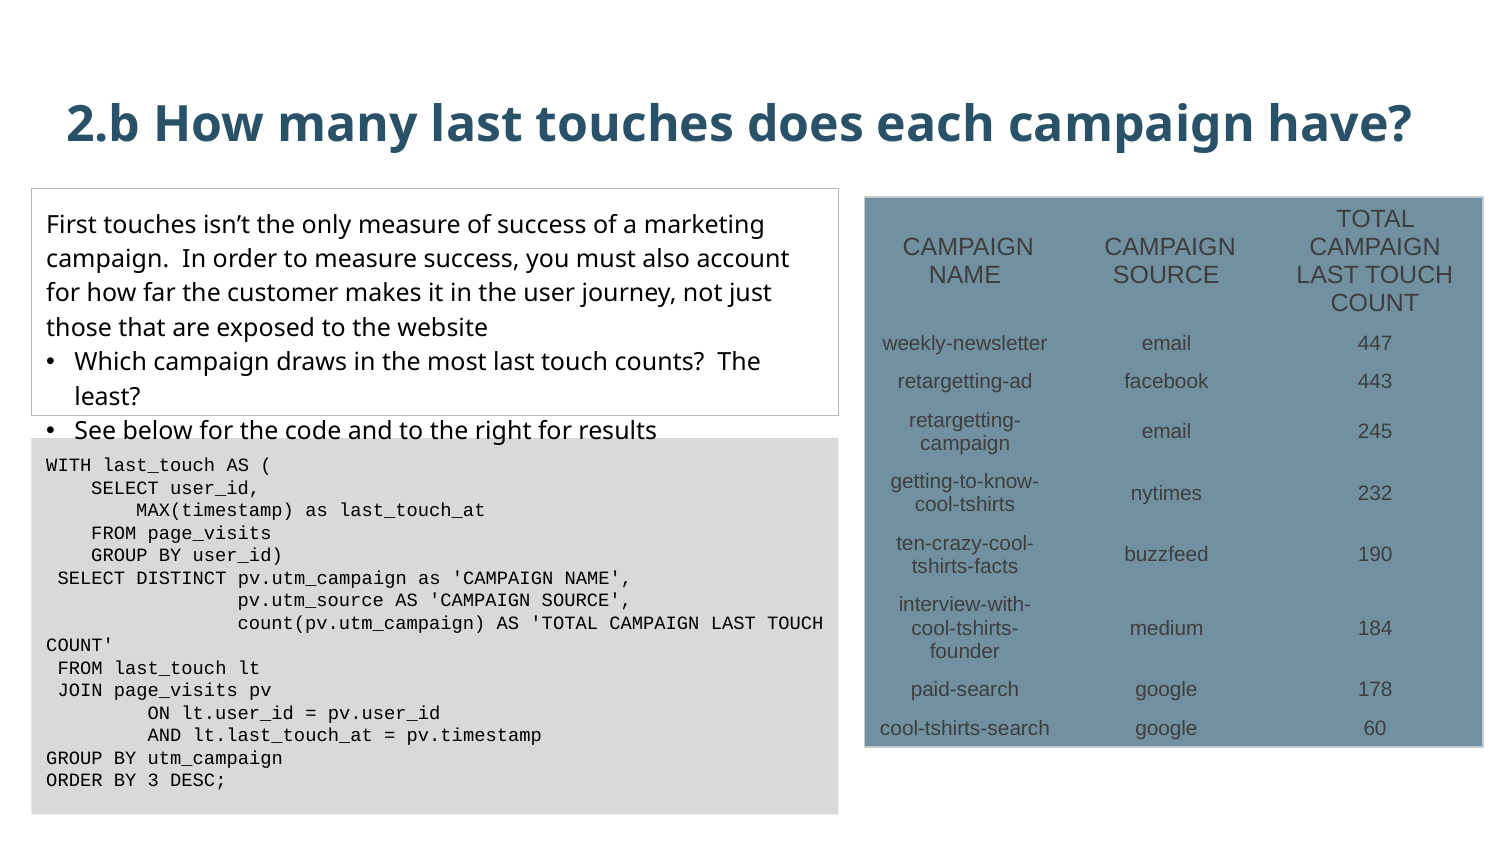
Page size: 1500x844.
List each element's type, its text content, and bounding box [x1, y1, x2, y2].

table_header CAMPAIGN SOURCE [1066, 198, 1267, 324]
table_cell google [1066, 670, 1267, 709]
table_header TOTAL CAMPAIGN LAST TOUCH COUNT [1267, 198, 1482, 324]
table_cell interview-with-cool-tshirts-founder [865, 586, 1066, 670]
table_cell buzzfeed [1066, 524, 1267, 586]
table_cell facebook [1066, 362, 1267, 401]
table_cell email [1066, 324, 1267, 362]
table_cell getting-to-know-cool-tshirts [865, 462, 1066, 524]
table_cell 60 [1267, 709, 1482, 746]
table_cell paid-search [865, 670, 1066, 709]
table_cell 232 [1267, 462, 1482, 524]
table_cell 184 [1267, 586, 1482, 670]
table_cell google [1066, 709, 1267, 746]
text_box First touches isn’t the only measure of success of a marketing campaign. In order to measure success, you must also account for how far the customer makes it in the user journey, not just those that are exposed to the website Which campaign draws in the most last touch counts? The least? See below for the code and to the right for results [31, 188, 839, 416]
table_cell 178 [1267, 670, 1482, 709]
table_cell 190 [1267, 524, 1482, 586]
table_cell nytimes [1066, 462, 1267, 524]
table_cell cool-tshirts-search [865, 709, 1066, 746]
table_cell weekly-newsletter [865, 324, 1066, 362]
table_cell 245 [1267, 401, 1482, 462]
table_cell retargetting-campaign [865, 401, 1066, 462]
table_header CAMPAIGN NAME [865, 198, 1066, 324]
table_cell ten-crazy-cool-tshirts-facts [865, 524, 1066, 586]
table_cell retargetting-ad [865, 362, 1066, 401]
text_box WITH last_touch AS ( SELECT user_id, MAX(timestamp) as last_touch_at FROM page_visits GROUP BY user_id) SELECT DISTINCT pv.utm_campaign as 'CAMPAIGN NAME', pv.utm_source AS 'CAMPAIGN SOURCE', count(pv.utm_campaign) AS 'TOTAL CAMPAIGN LAST TOUCH COUNT' FROM last_touch lt JOIN page_visits pv ON lt.user_id = pv.user_id AND lt.last_touch_at = pv.timestamp GROUP BY utm_campaign ORDER BY 3 DESC; [31, 438, 839, 815]
table_cell medium [1066, 586, 1267, 670]
text_box 2.b How many last touches does each campaign have? [51, 29, 1449, 167]
table_cell 443 [1267, 362, 1482, 401]
table_cell 447 [1267, 324, 1482, 362]
table_cell email [1066, 401, 1267, 462]
